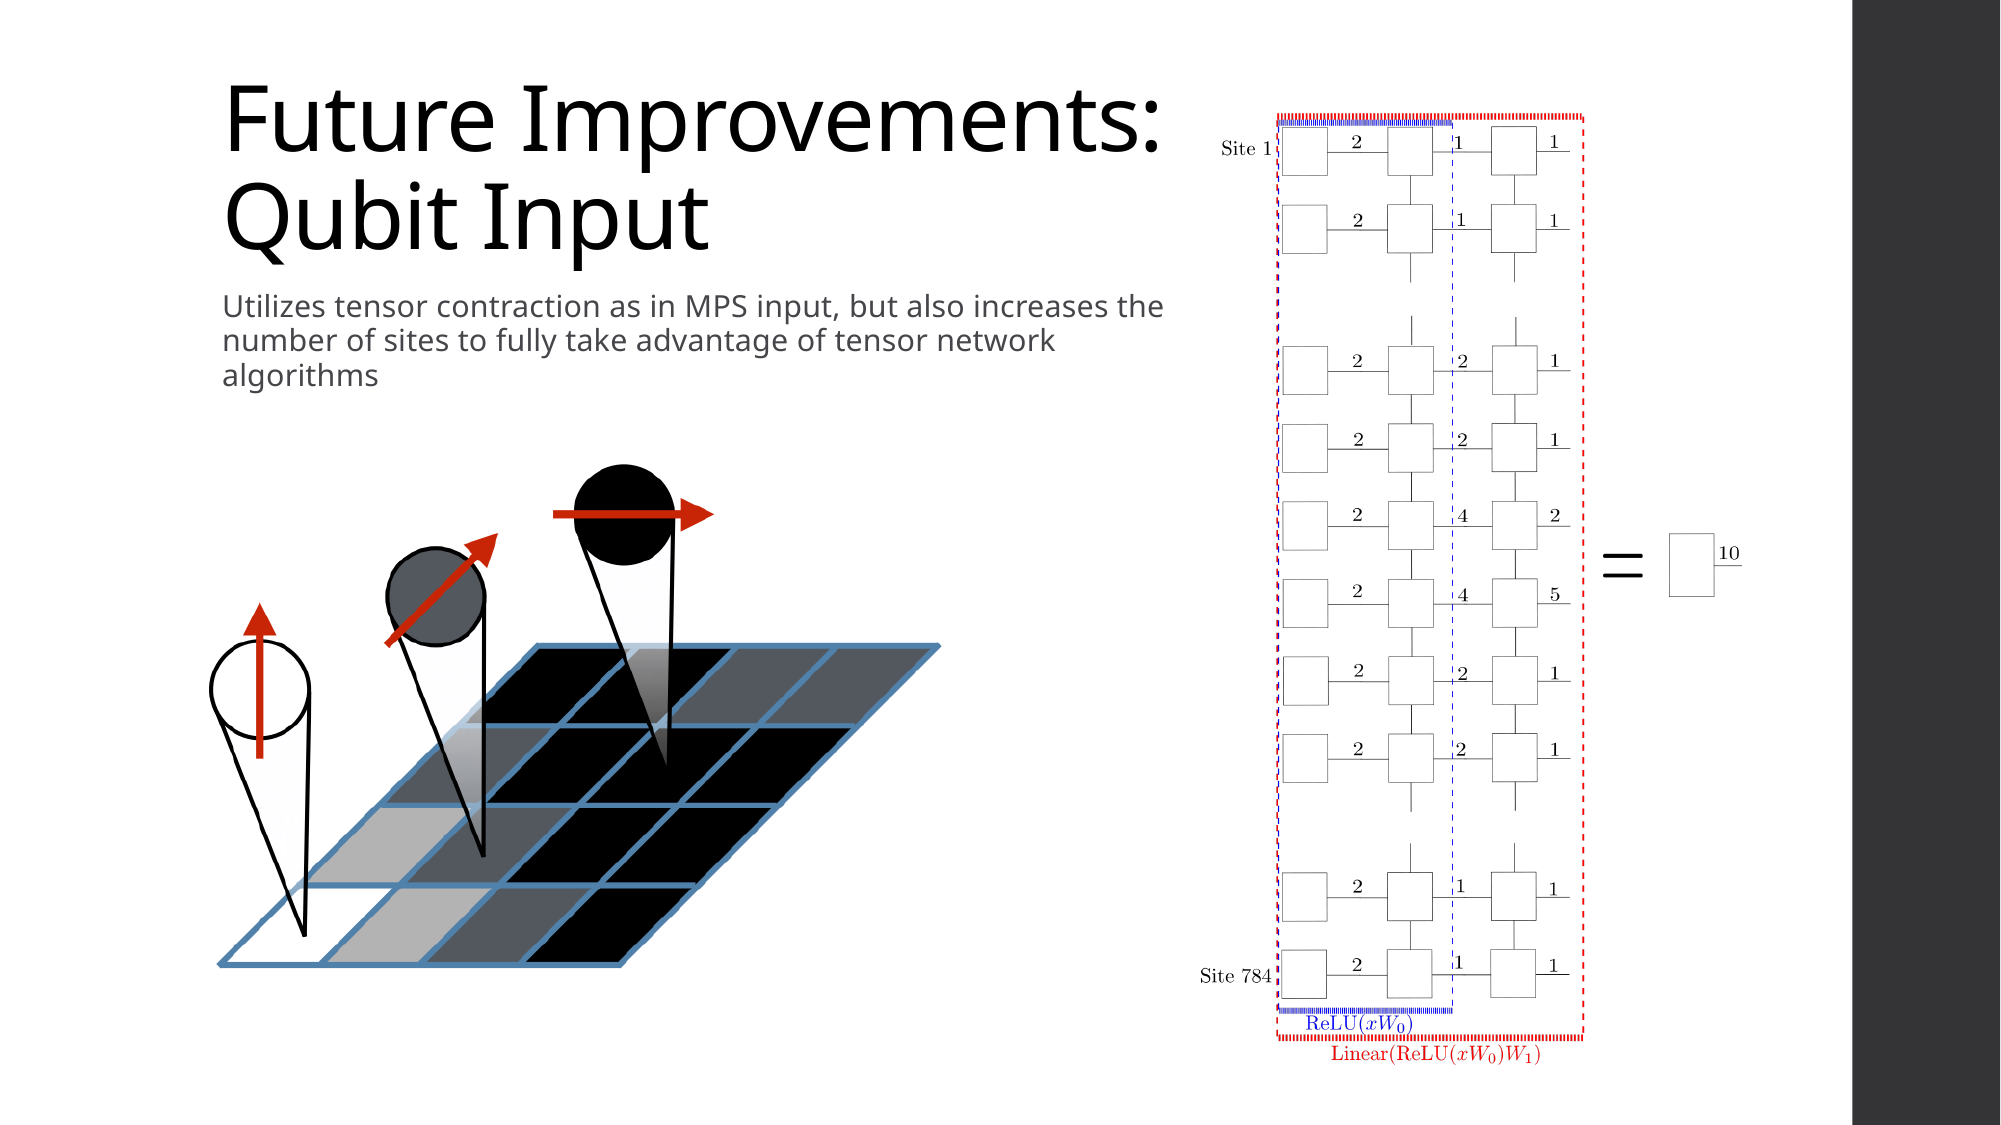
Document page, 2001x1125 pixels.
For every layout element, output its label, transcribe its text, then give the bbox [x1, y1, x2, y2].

title Future Improvements: Qubit Input [206, 60, 1797, 278]
list Utilizes tensor contraction as in MPS input, but also increases the number of sites to fully take advantage of tensor network algorithms [206, 281, 1194, 402]
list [206, 451, 943, 973]
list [1201, 113, 1743, 1066]
